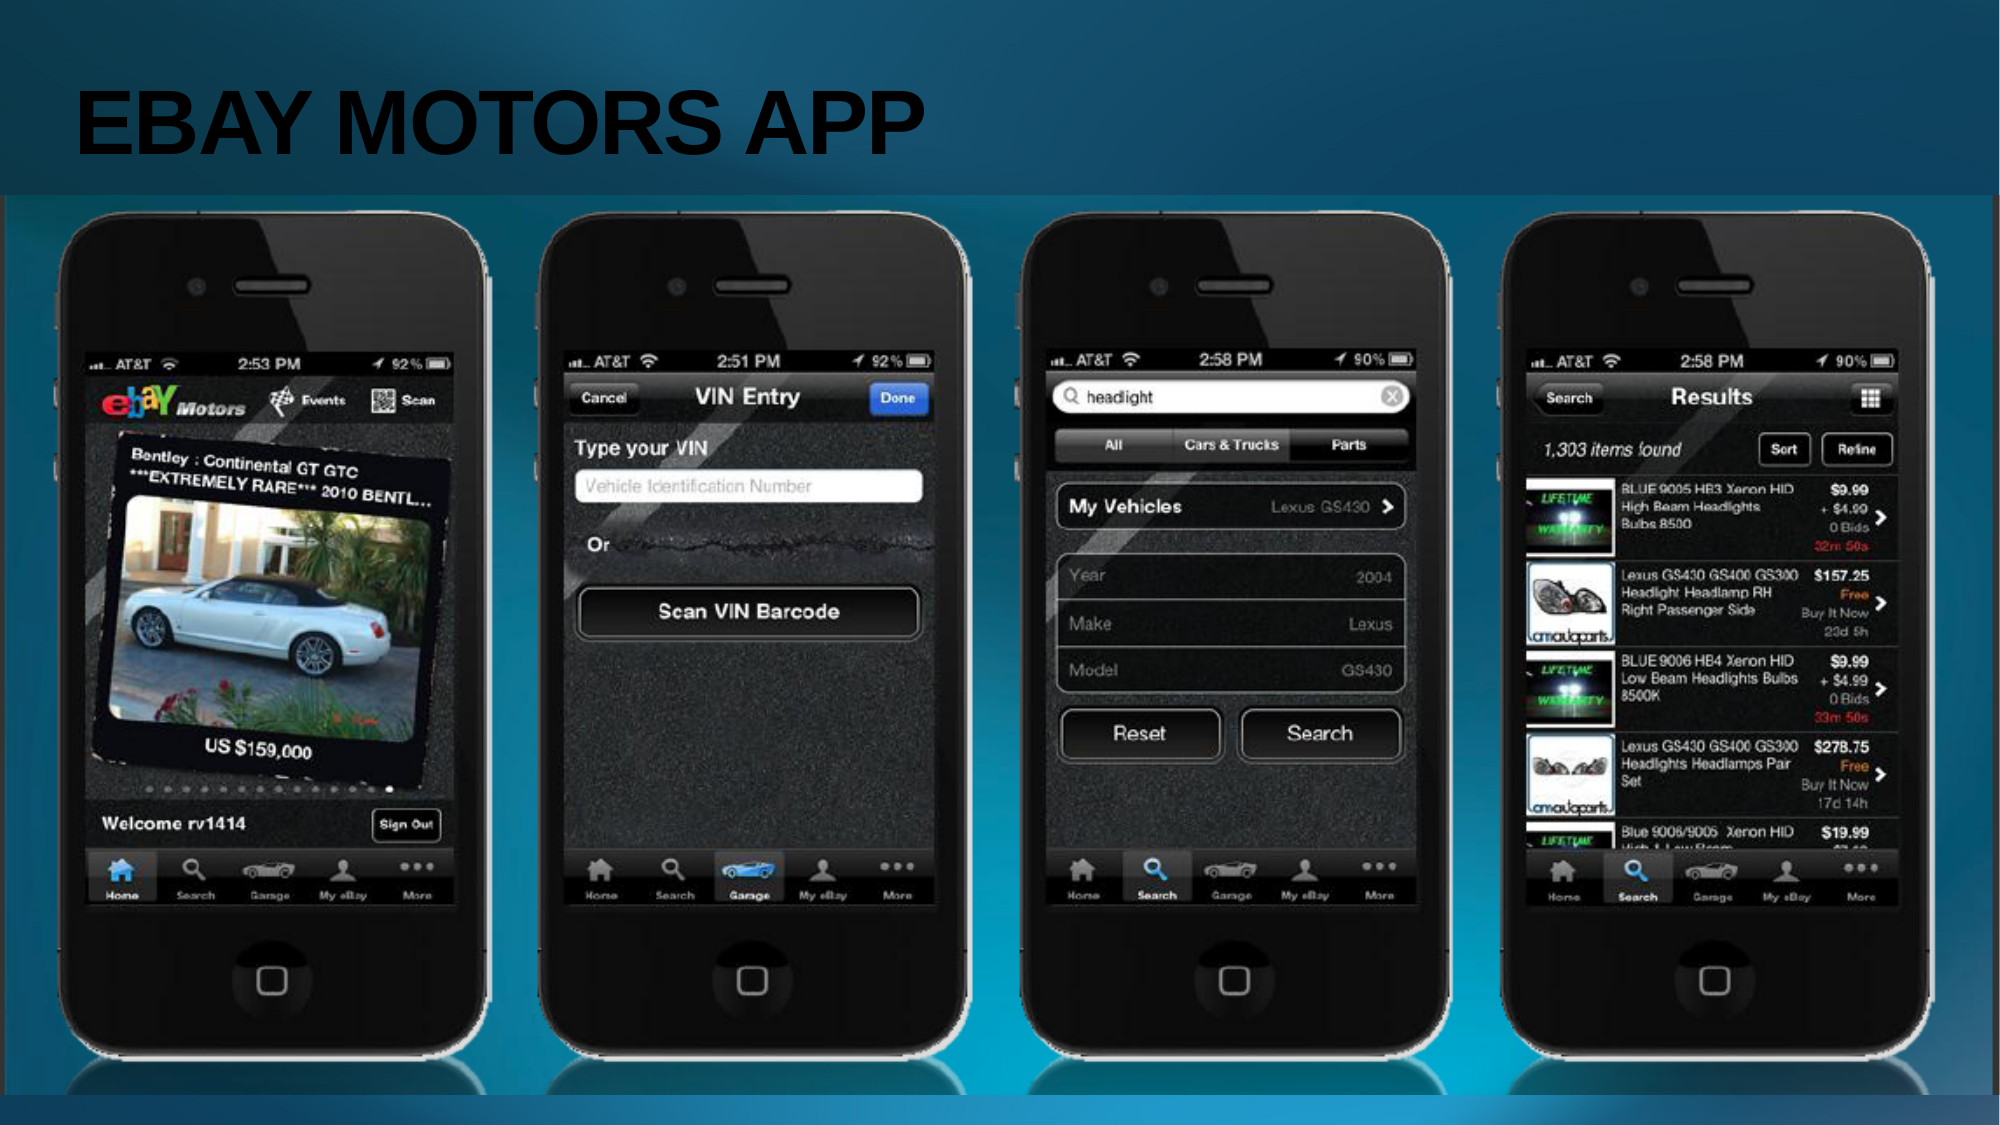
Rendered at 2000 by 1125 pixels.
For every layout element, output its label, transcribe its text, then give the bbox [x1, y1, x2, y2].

picture [0, 0, 2000, 1125]
title EBAY MOTORS APP [74, 62, 1875, 194]
